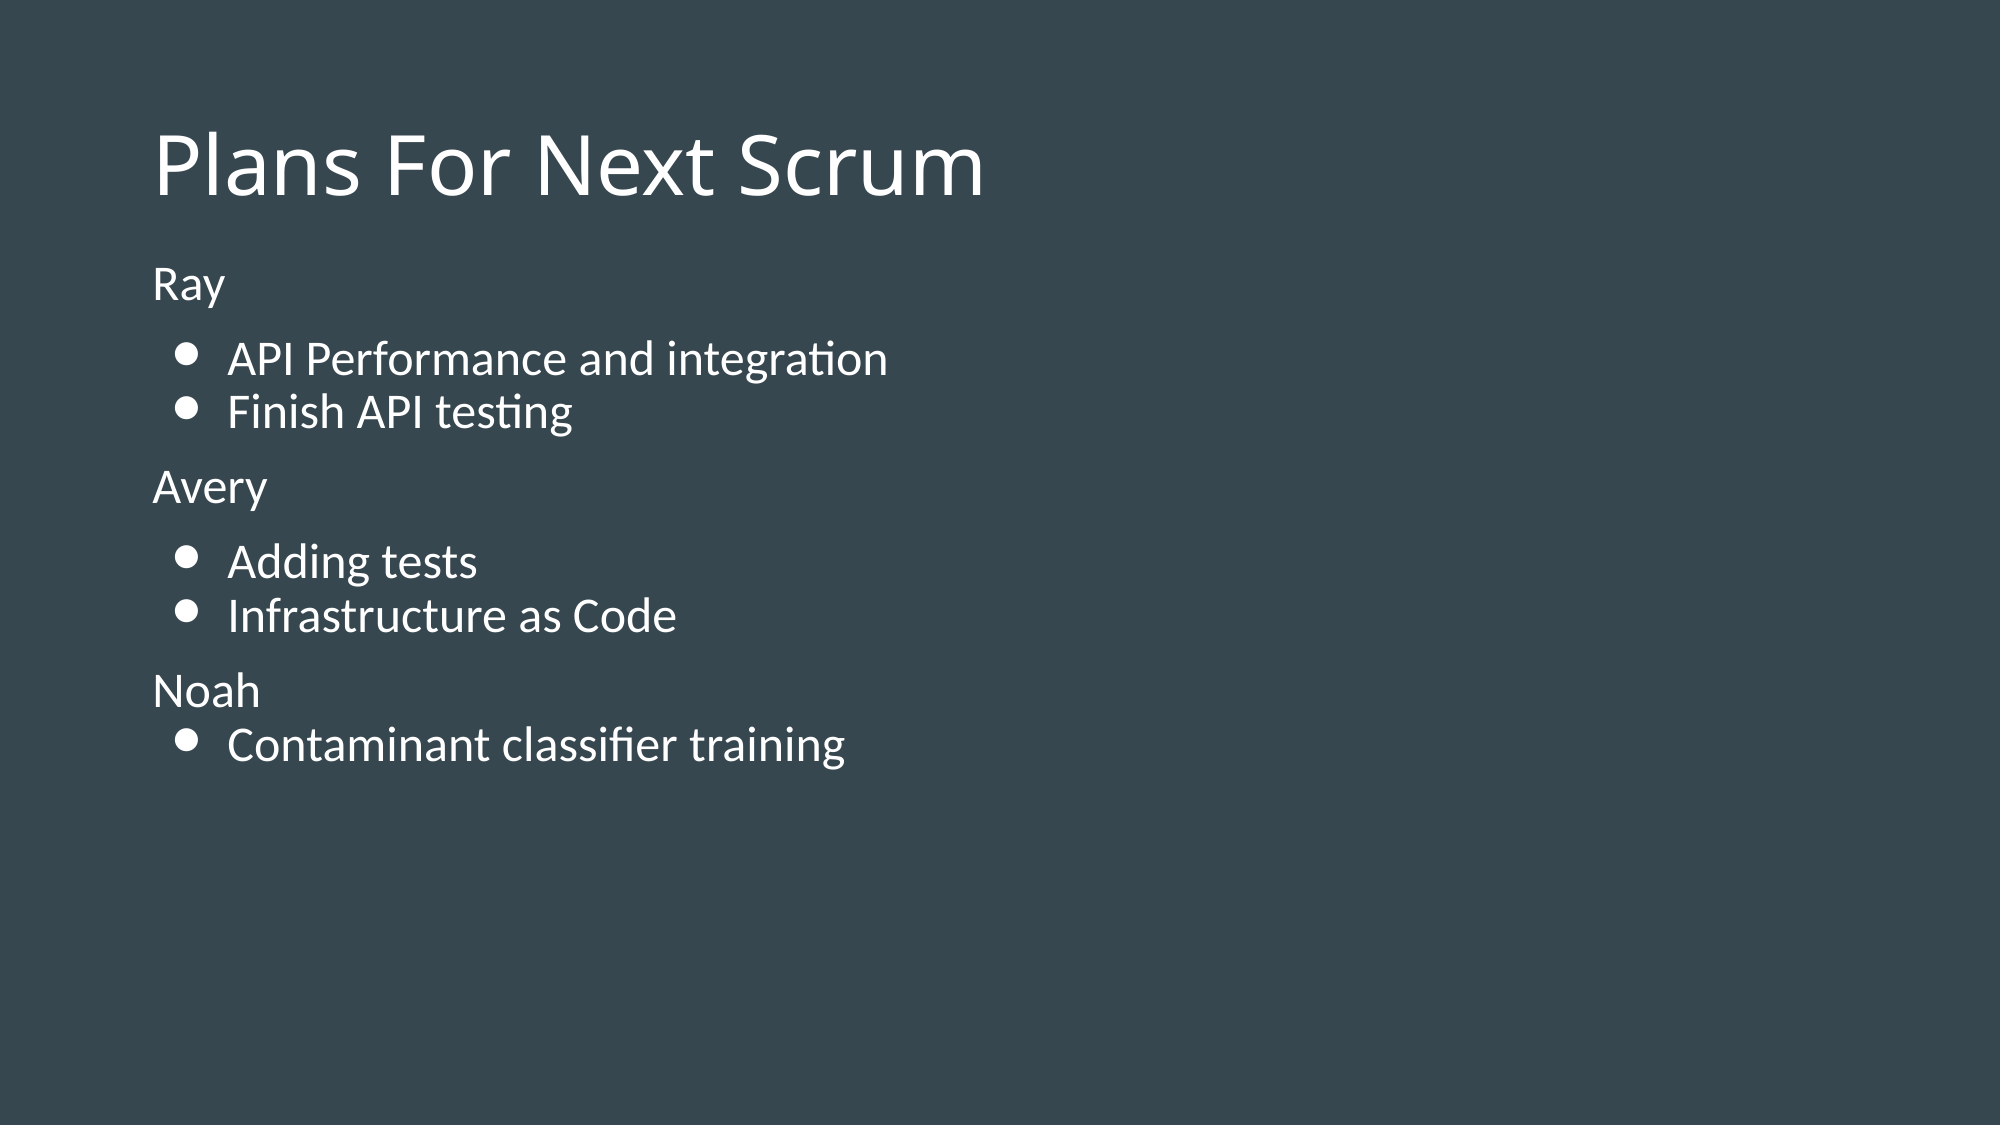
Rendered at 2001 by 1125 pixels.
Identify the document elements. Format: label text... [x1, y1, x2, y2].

list Ray API Performance and integration Finish API testing Avery Adding tests Infrastructure as Code Noah Contaminant classifier training [137, 249, 1863, 964]
title Plans For Next Scrum [137, 59, 1863, 249]
